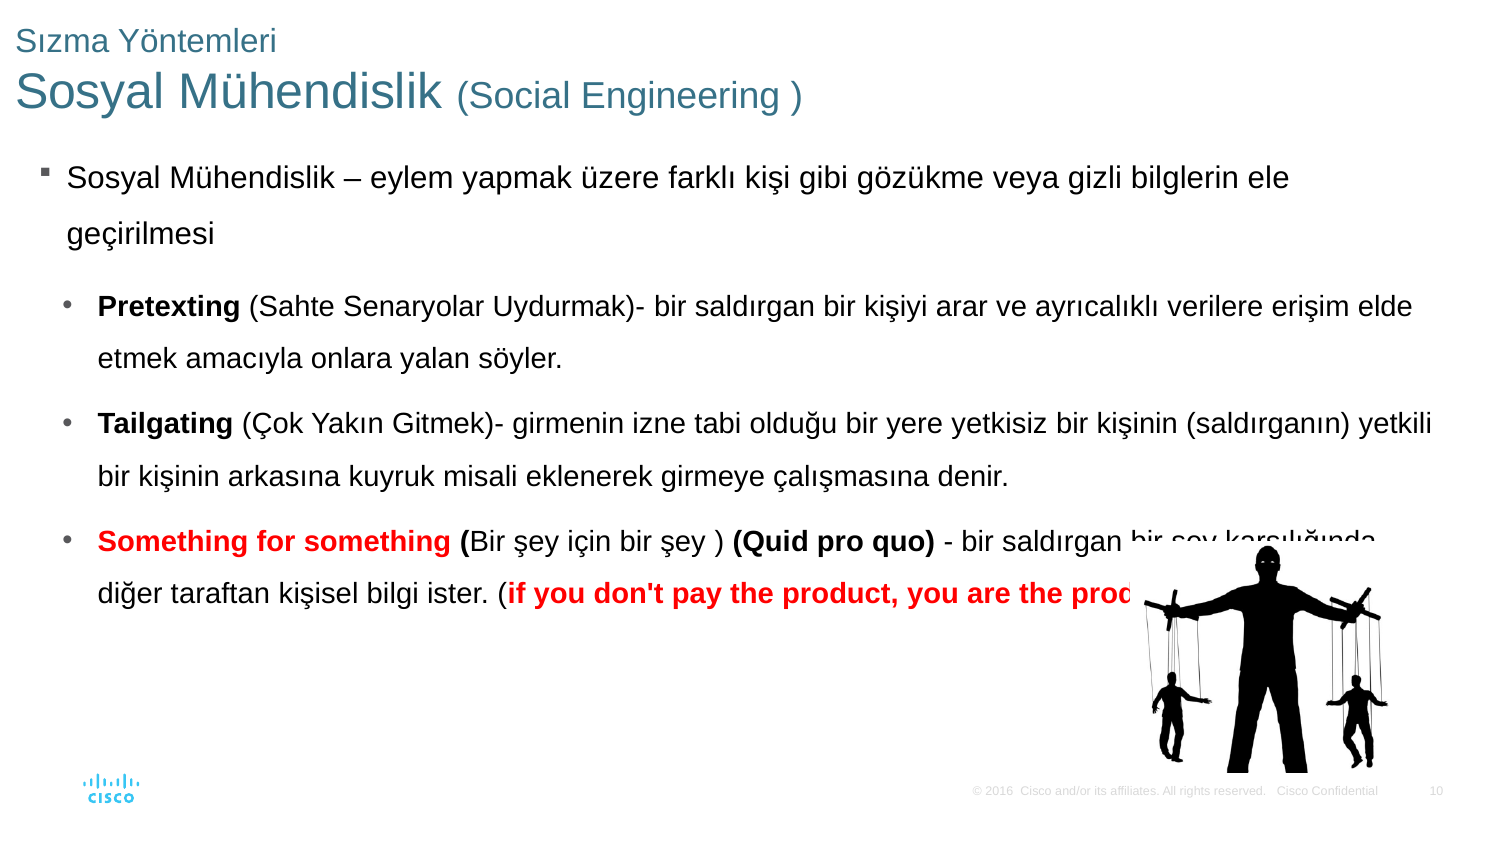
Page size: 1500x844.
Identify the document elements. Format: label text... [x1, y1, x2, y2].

picture [1129, 541, 1401, 773]
title Sızma Yöntemleri Sosyal Mühendislik (Social Engineering ) [0, 6, 1500, 131]
list Sosyal Mühendislik – eylem yapmak üzere farklı kişi gibi gözükme veya gizli bilglerin ele geçirilmesi Pretexting (Sahte Senaryolar Uydurmak)- bir saldırgan bir kişiyi arar ve ayrıcalıklı verilere erişim elde etmek amacıyla onlara yalan söyler. Tailgating (Çok Yakın Gitmek)- girmenin izne tabi olduğu bir yere yetkisiz bir kişinin (saldırganın) yetkili bir kişinin arkasına kuyruk misali eklenerek girmeye çalışmasına denir. Something for something (Bir şey için bir şey ) (Quid pro quo) - bir saldırgan bir şey karşılığında diğer taraftan kişisel bilgi ister. (if you don't pay the product, you are the product!) [23, 131, 1477, 813]
